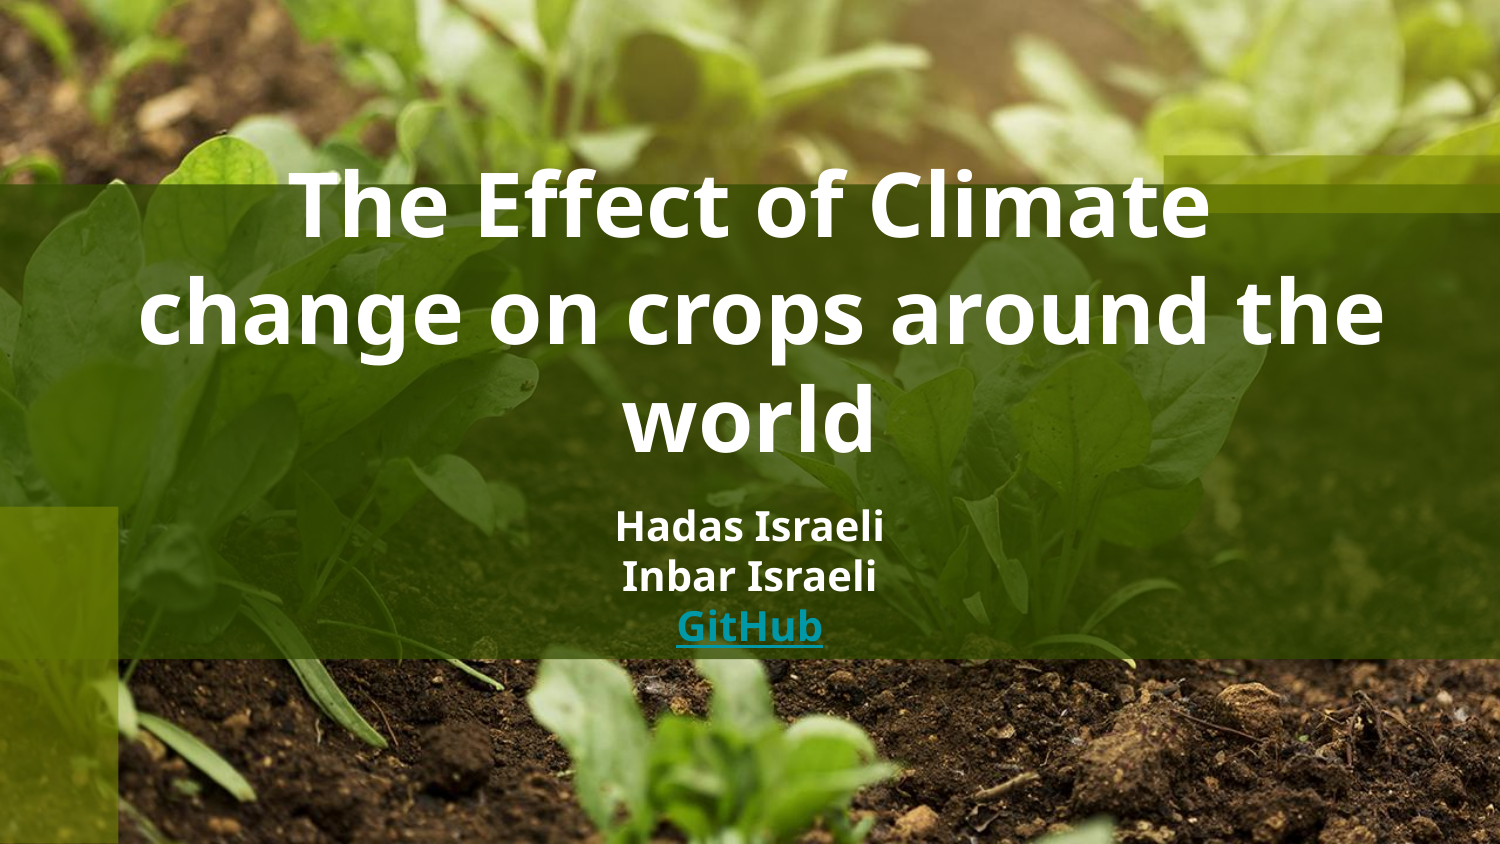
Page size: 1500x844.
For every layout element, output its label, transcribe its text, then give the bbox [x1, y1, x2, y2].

title The Effect of Climate change on crops around the world [0, 248, 1500, 486]
picture [119, 660, 1500, 844]
subtitle Hadas Israeli Inbar Israeli GitHub [228, 485, 1272, 616]
picture [0, 0, 1500, 184]
